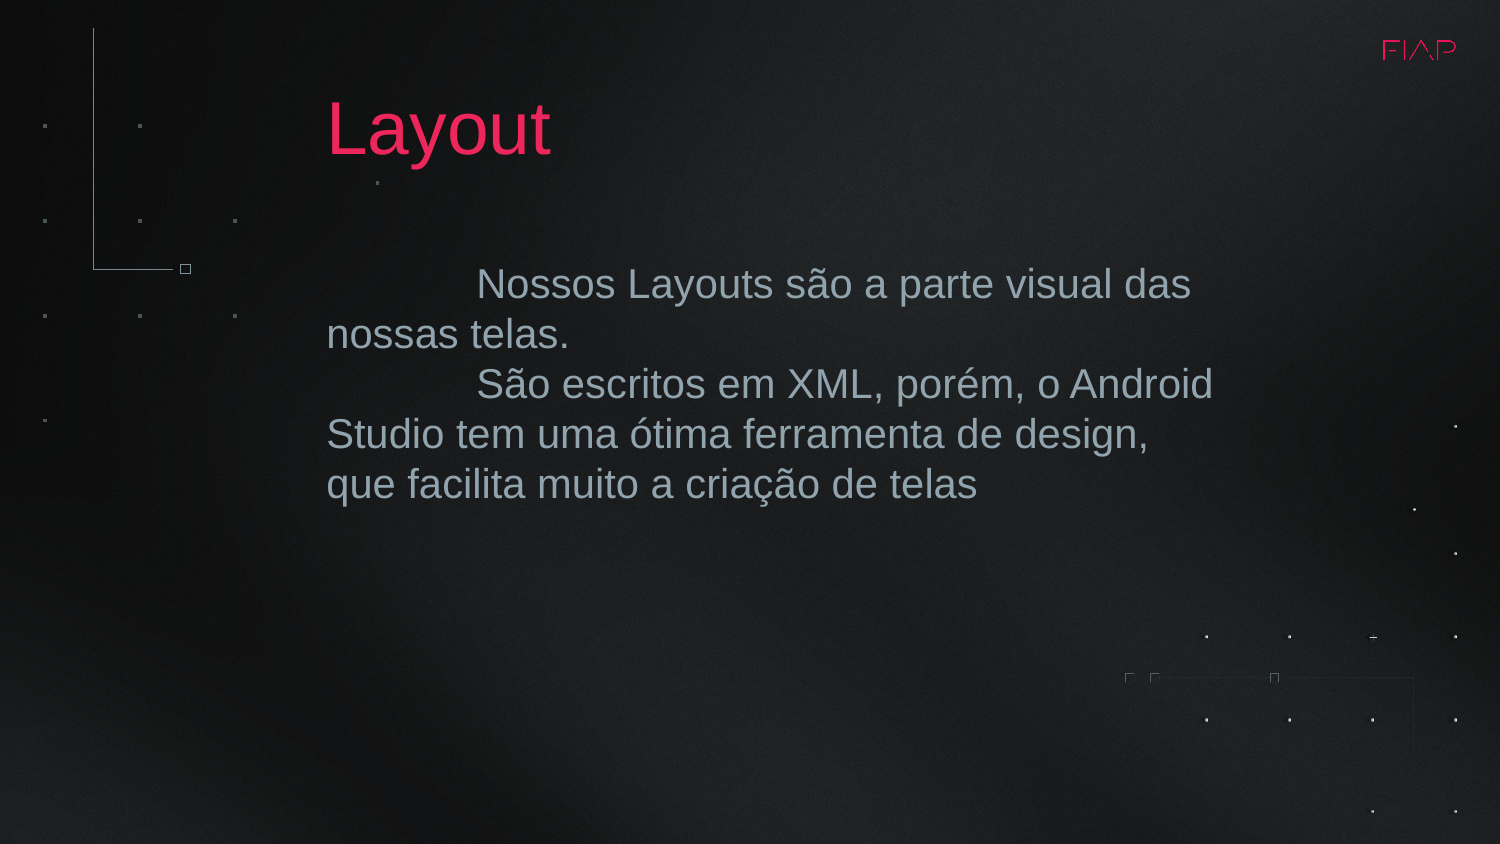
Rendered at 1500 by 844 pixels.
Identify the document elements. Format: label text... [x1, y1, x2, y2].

text_box Nossos Layouts são a parte visual das nossas telas. São escritos em XML, porém, o Android Studio tem uma ótima ferramenta de design, que facilita muito a criação de telas [311, 249, 1242, 515]
text_box Layout [383, 72, 1126, 177]
picture [0, 0, 1500, 844]
